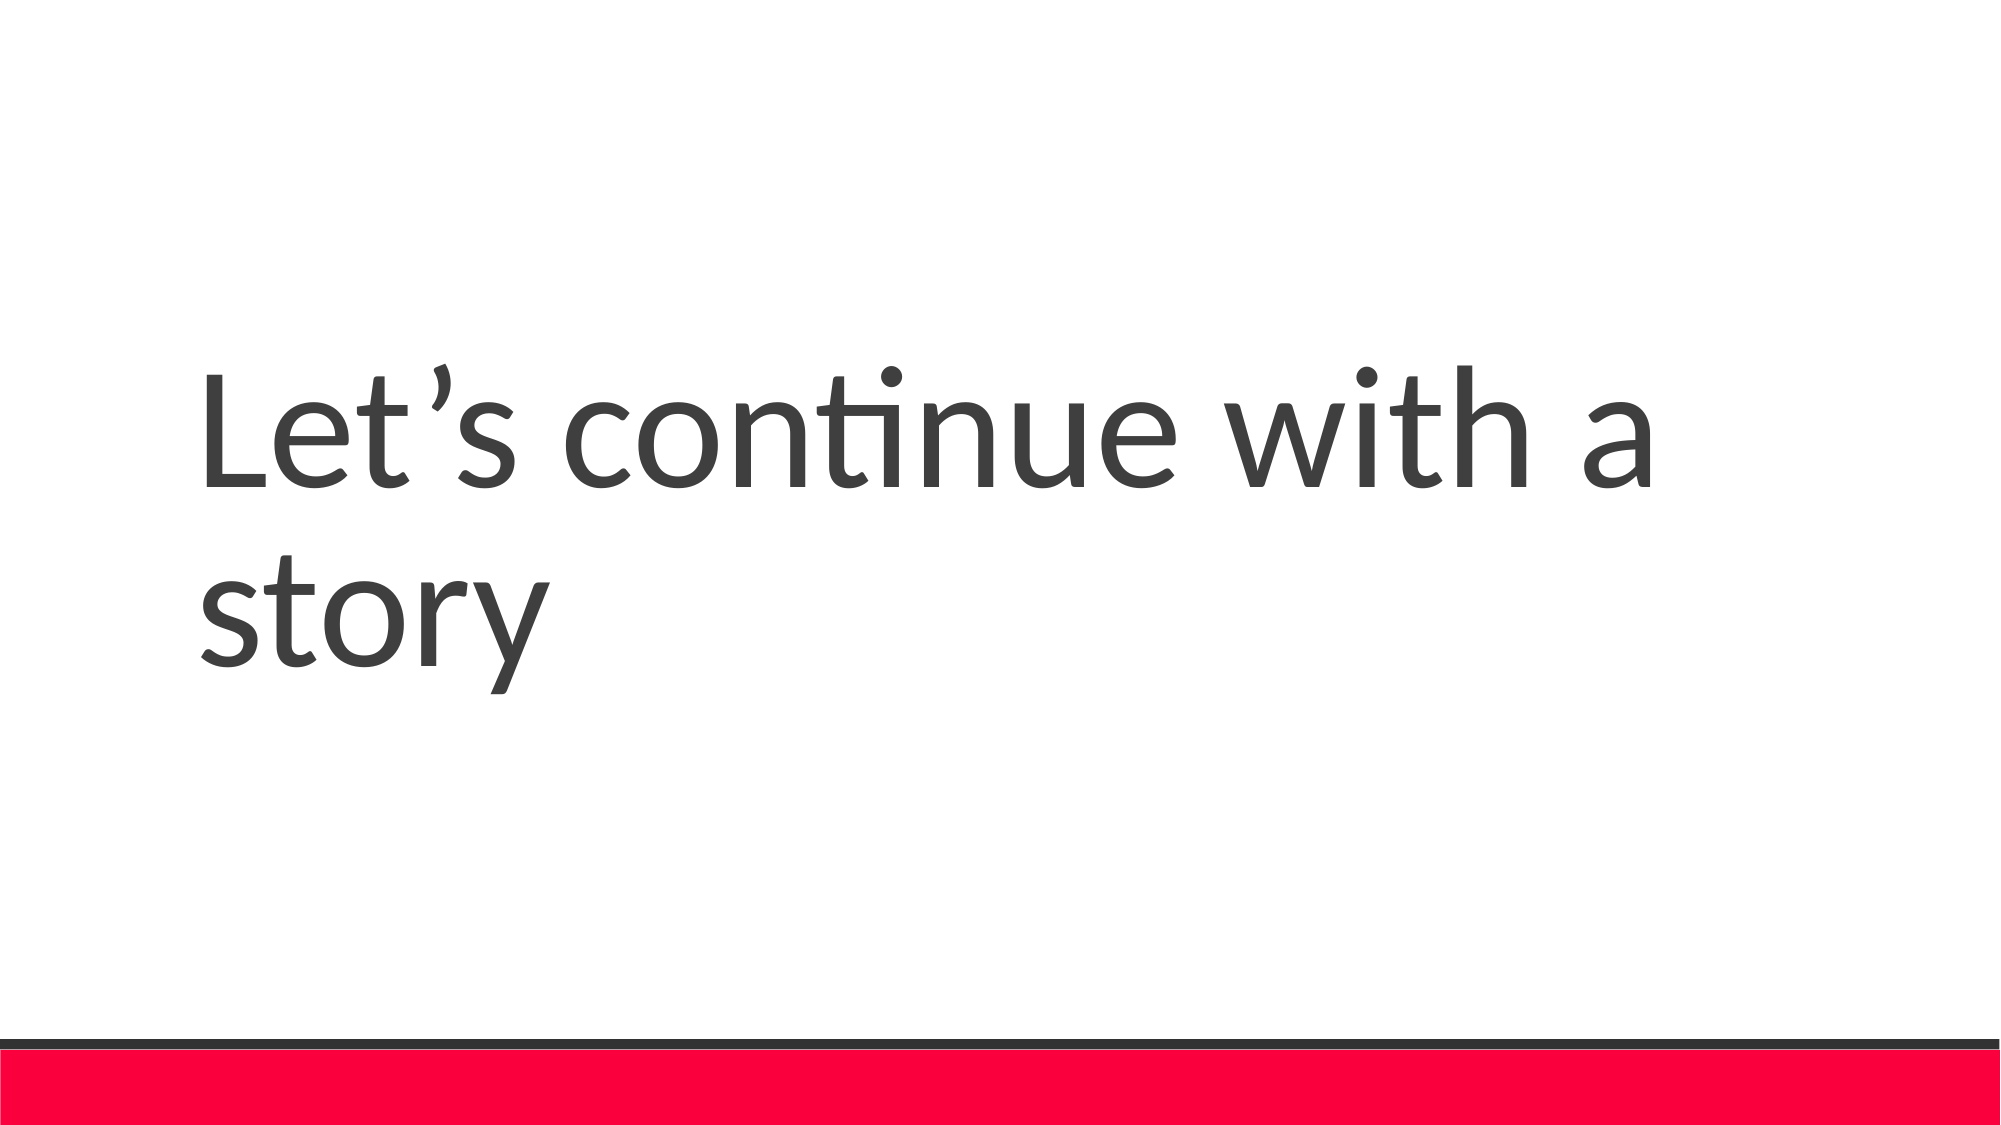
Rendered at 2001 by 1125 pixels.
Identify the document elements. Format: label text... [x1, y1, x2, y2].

title Let’s continue with a story [180, 124, 1830, 710]
